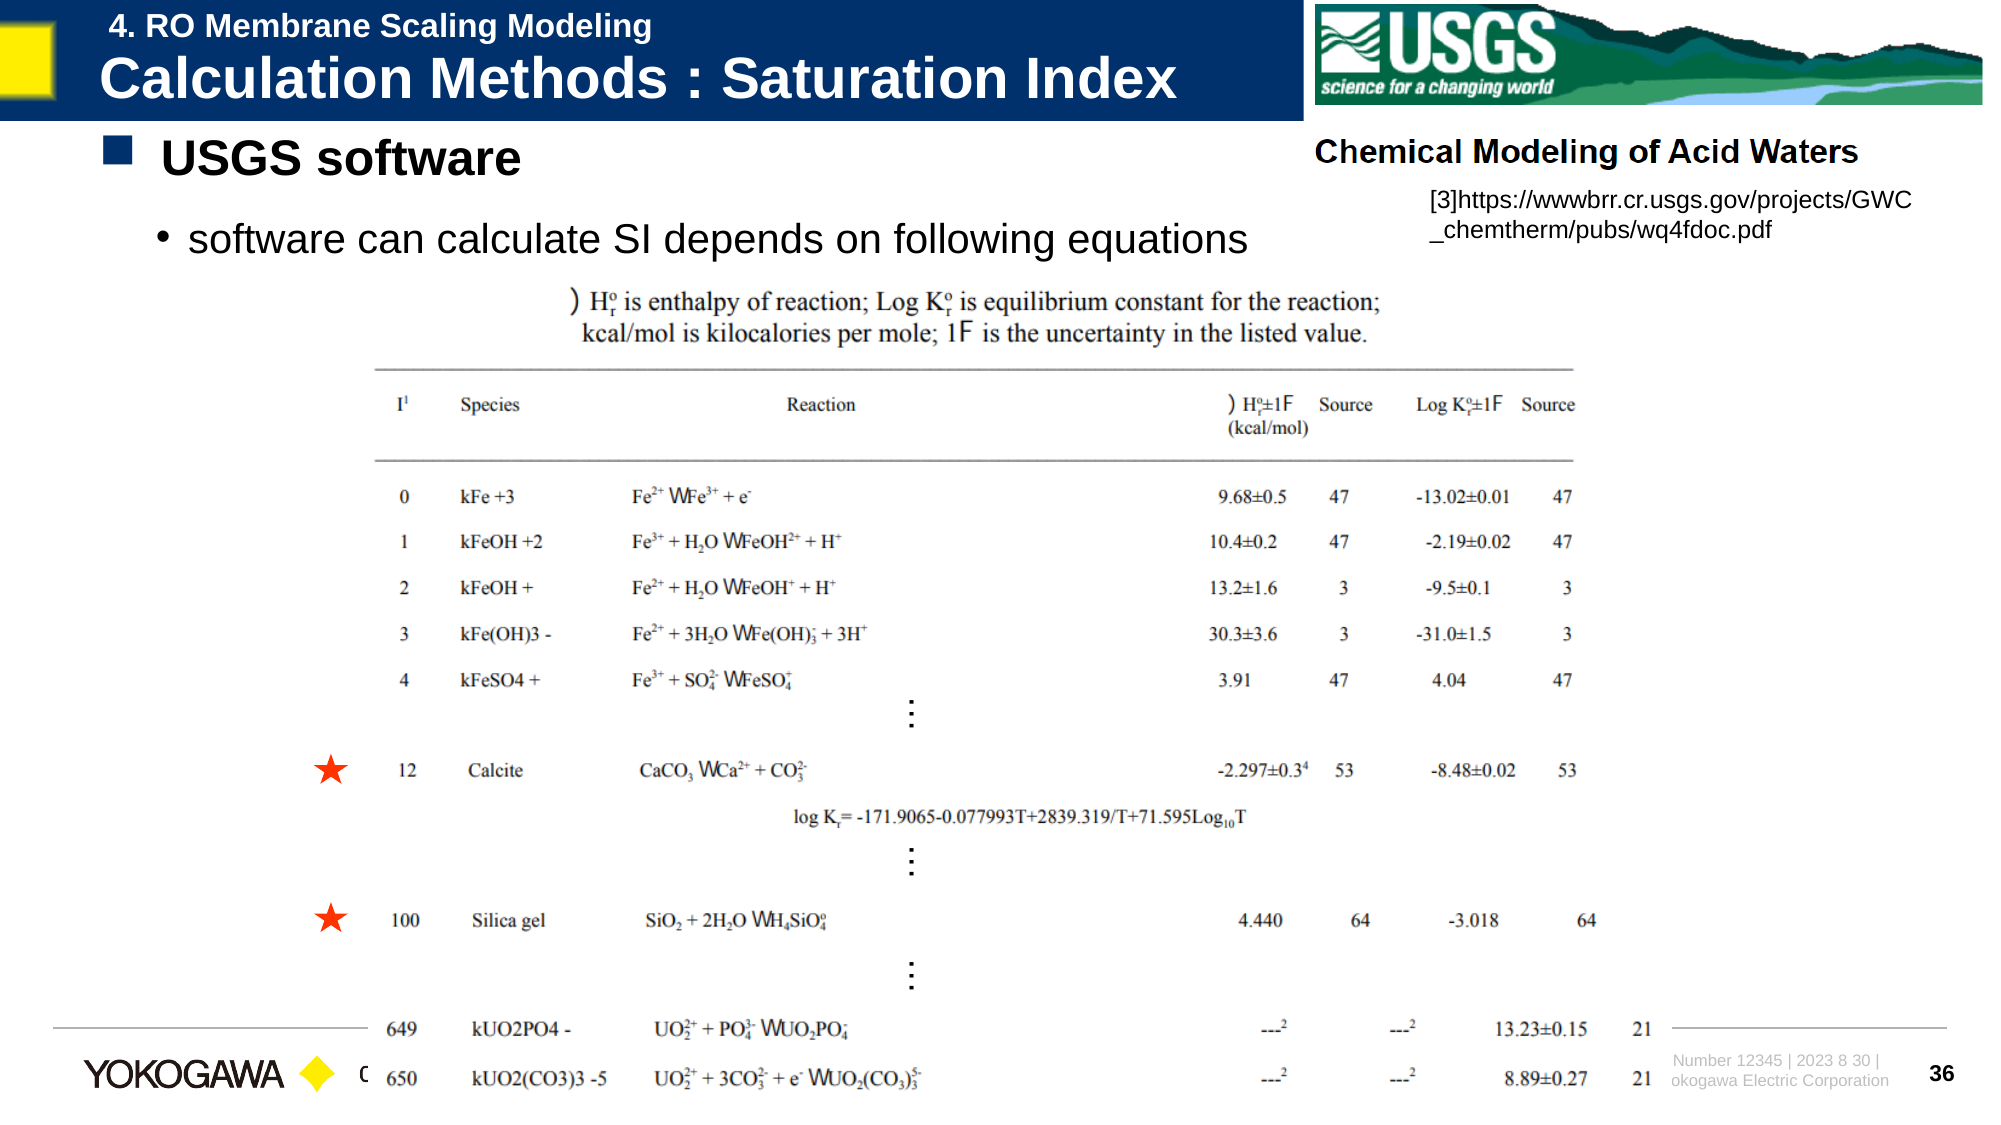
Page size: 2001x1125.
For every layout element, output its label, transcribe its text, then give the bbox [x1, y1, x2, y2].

text_box [3]https://wwwbrr.cr.usgs.gov/projects/GWC _chemtherm/pubs/wq4fdoc.pdf [1415, 177, 1929, 251]
text_box … [894, 839, 955, 890]
text_box [310, 898, 352, 935]
picture [1303, 0, 2001, 177]
picture [379, 890, 1622, 945]
text_box … [894, 706, 955, 745]
text_box [310, 750, 352, 787]
picture [379, 745, 1601, 839]
picture [83, 1010, 1672, 1105]
picture [0, 6, 69, 115]
picture [365, 264, 1635, 706]
title Calculation Methods : Saturation Index [84, 37, 1303, 123]
text_box … [894, 945, 955, 1010]
list USGS software software can calculate SI depends on following equations [84, 124, 1946, 943]
text_box 4. RO Membrane Scaling Modeling [93, 0, 836, 52]
slide_number 36 [1904, 1042, 1970, 1103]
